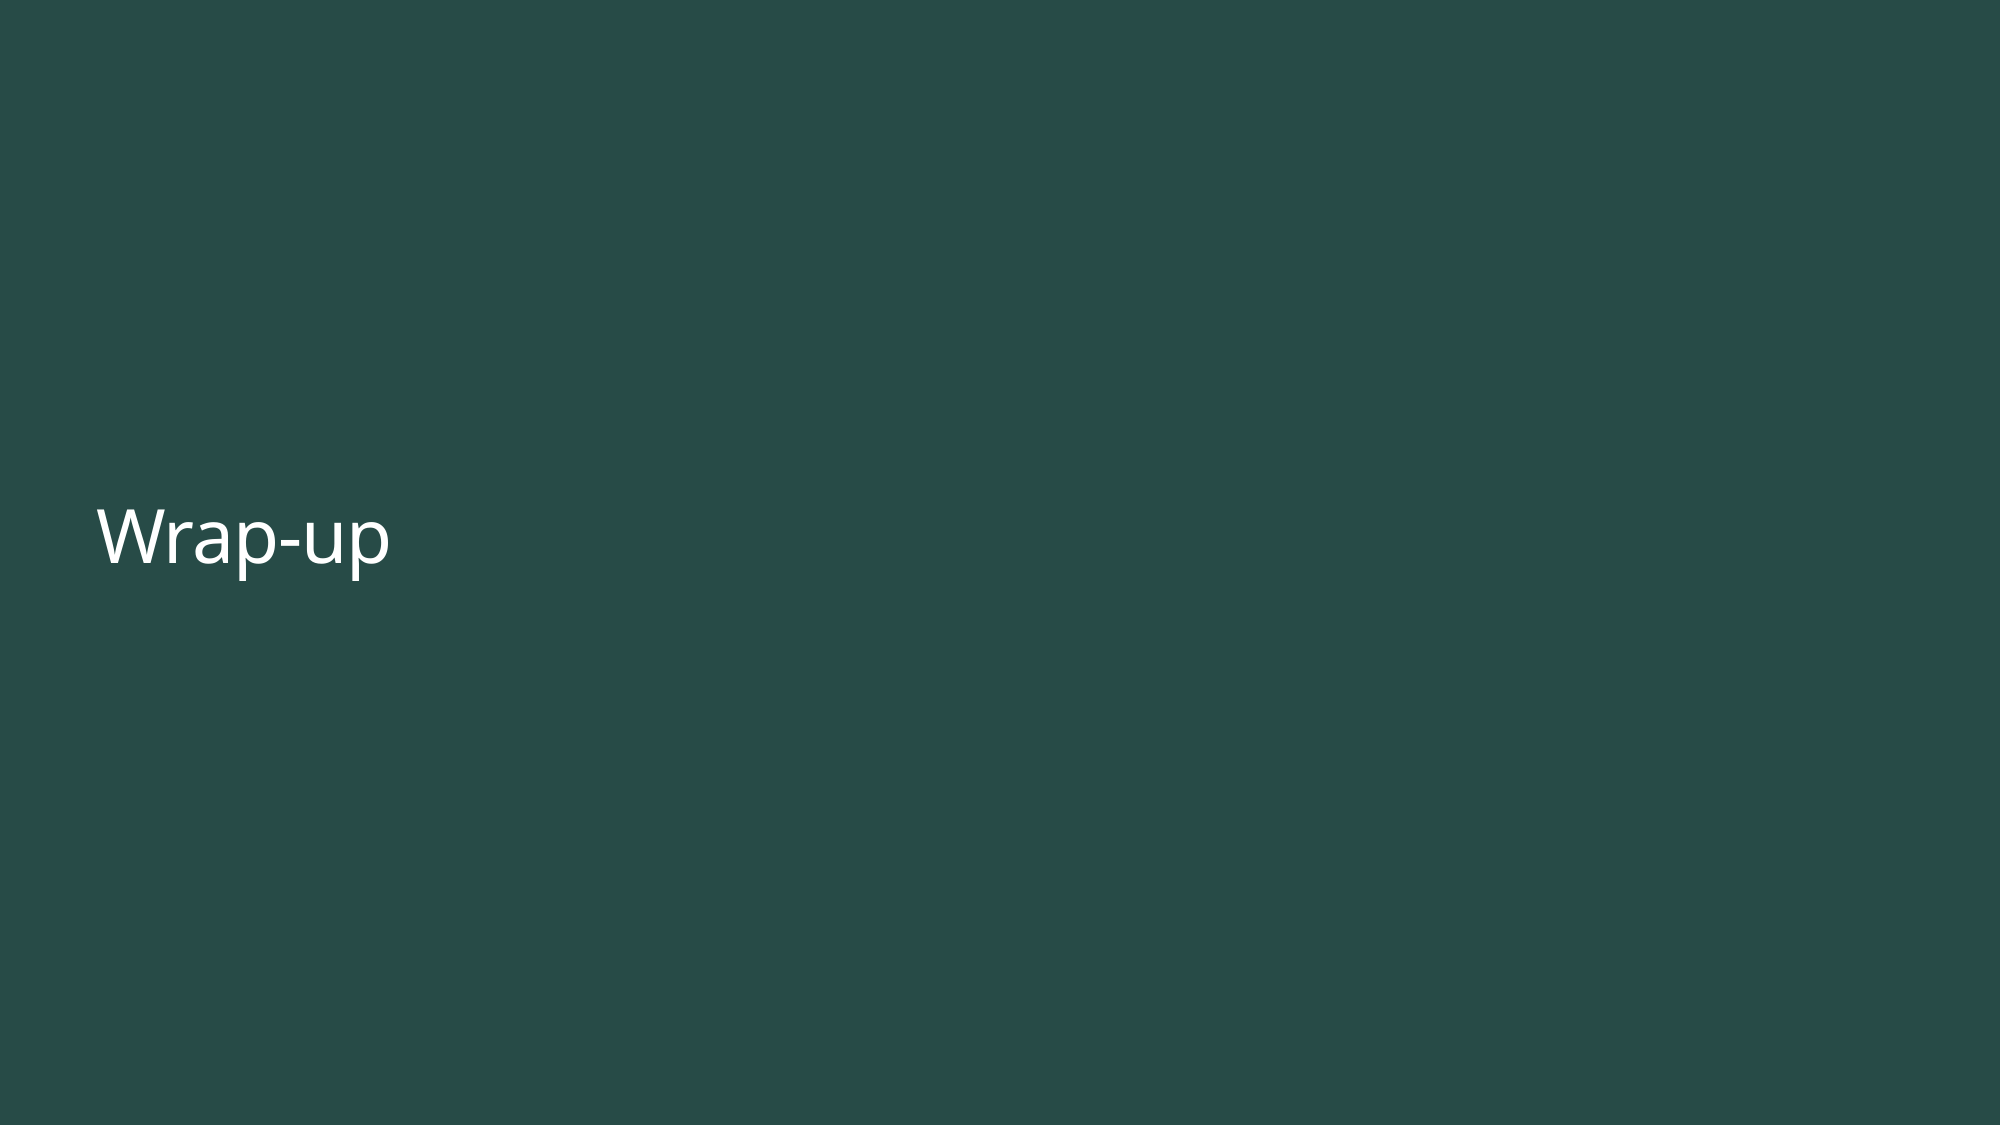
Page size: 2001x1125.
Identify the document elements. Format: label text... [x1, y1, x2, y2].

title Wrap-up [96, 498, 1596, 580]
